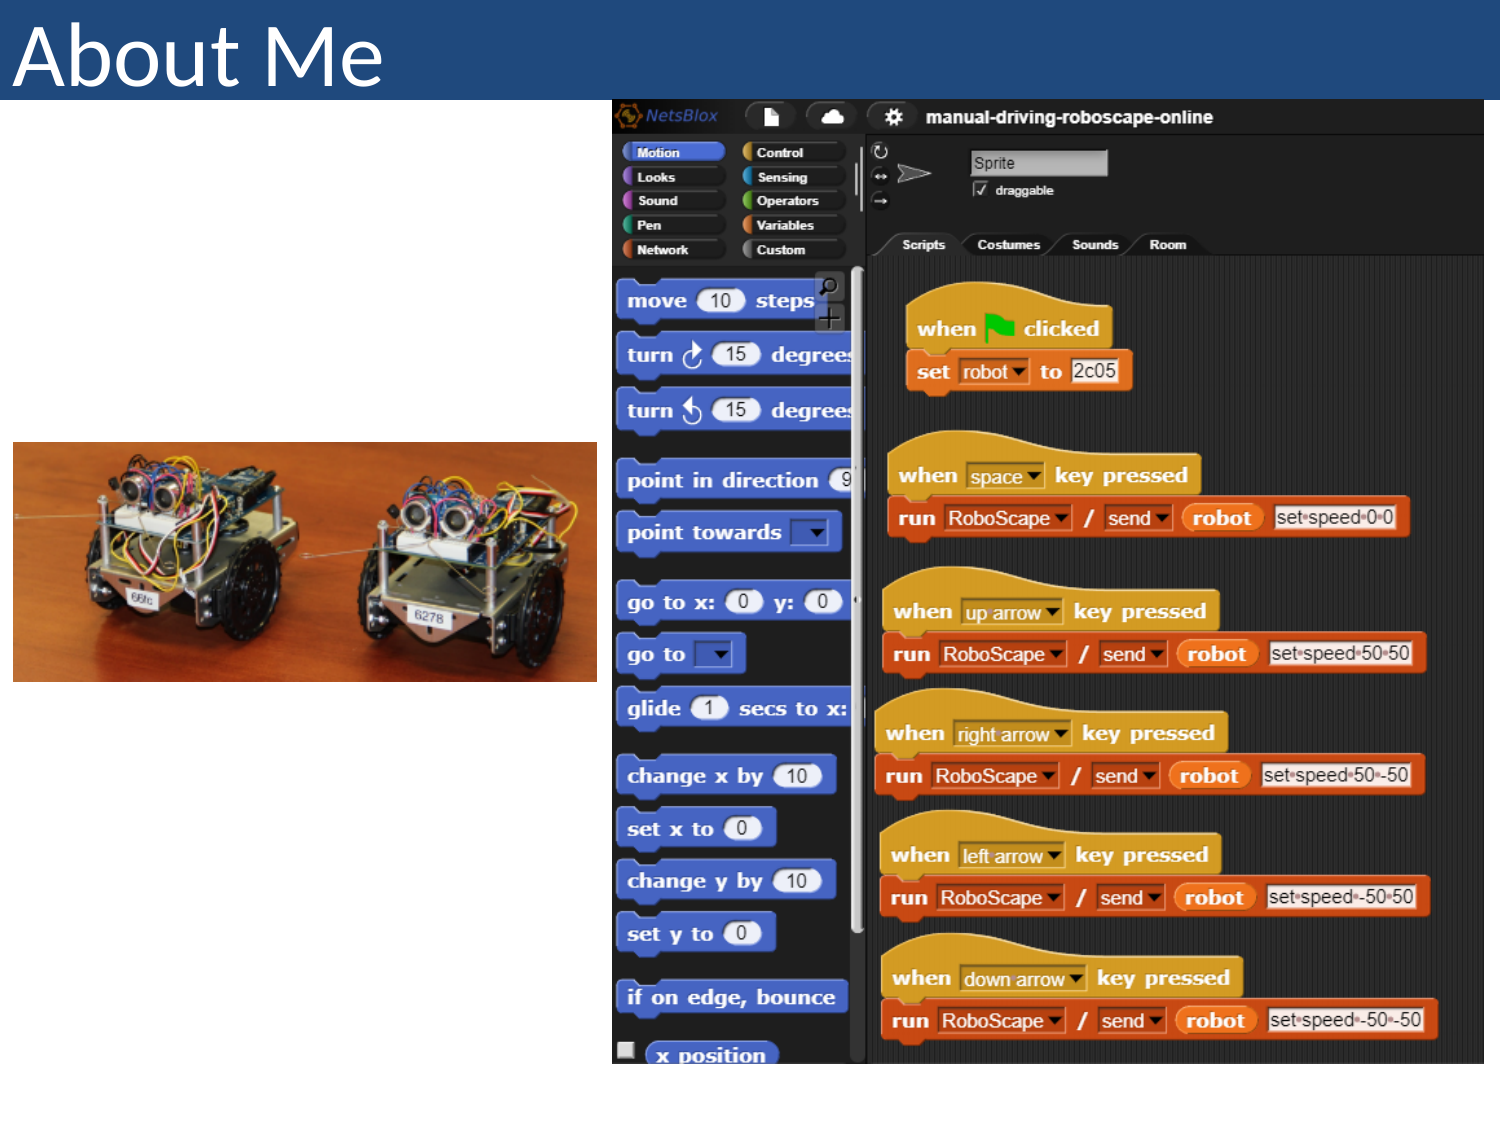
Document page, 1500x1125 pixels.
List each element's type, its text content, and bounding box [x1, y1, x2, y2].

picture [13, 442, 597, 683]
text_box About Me [0, 0, 1500, 102]
picture [612, 99, 1485, 1064]
